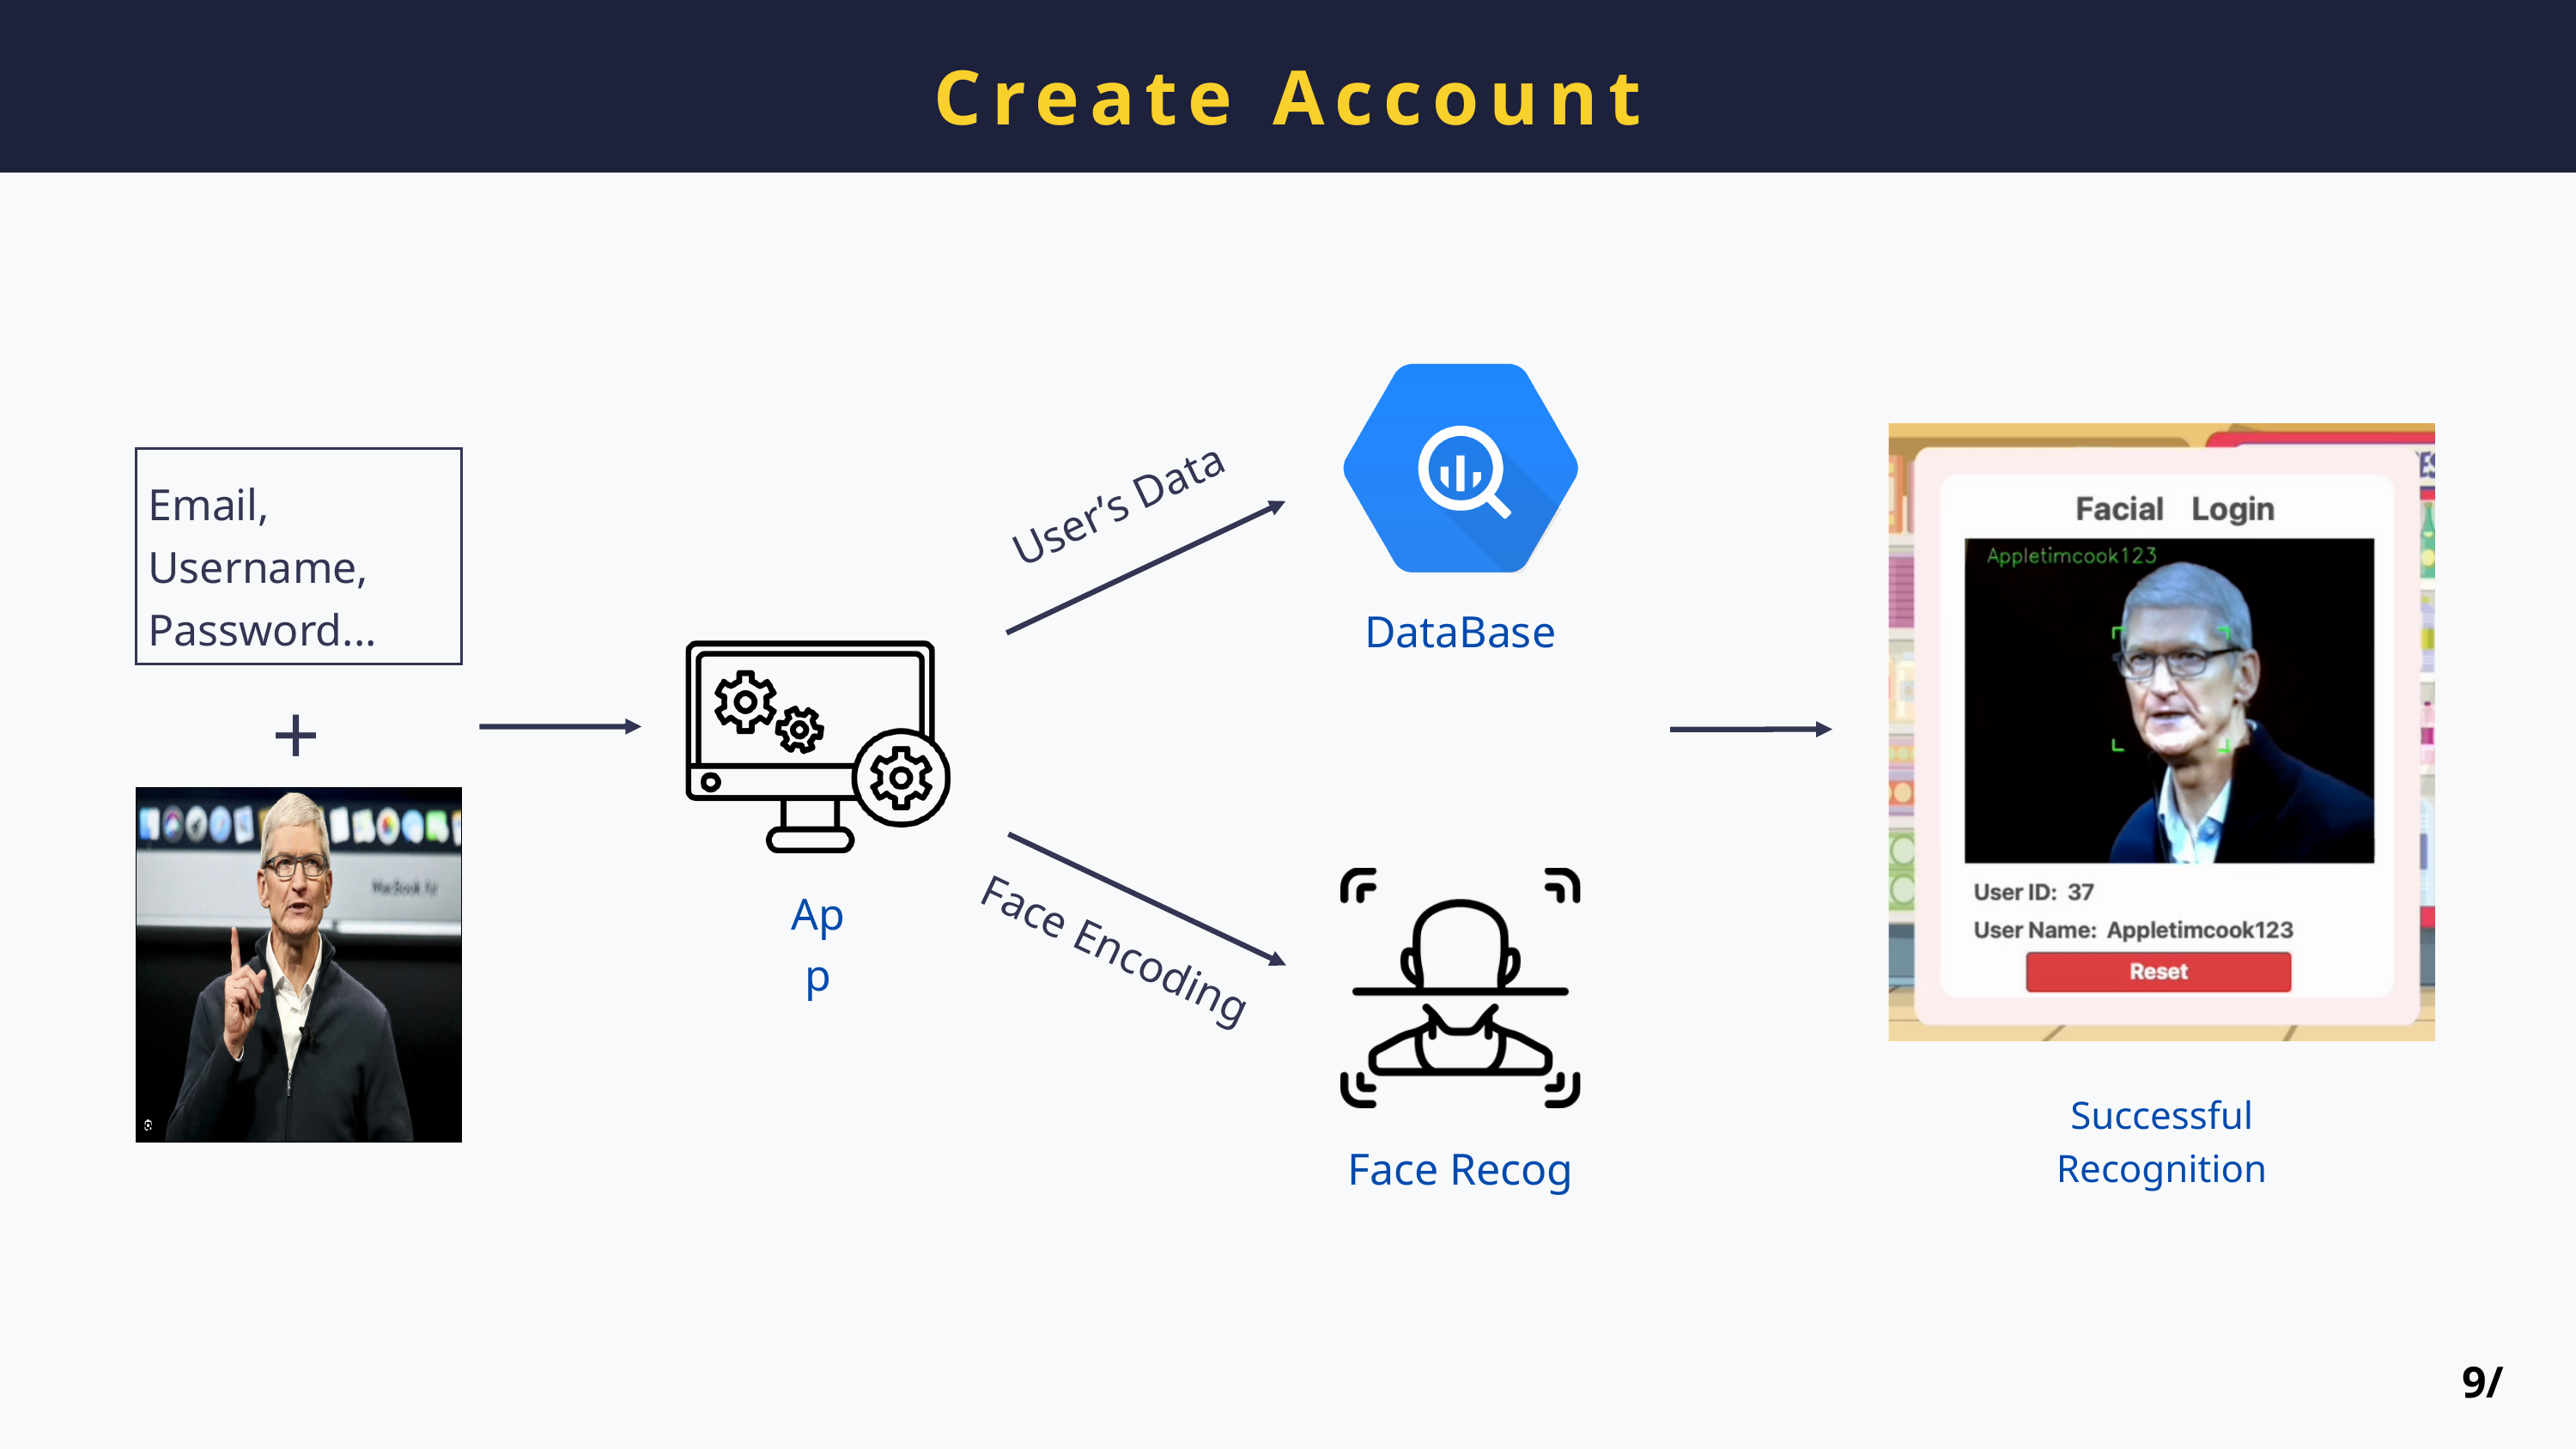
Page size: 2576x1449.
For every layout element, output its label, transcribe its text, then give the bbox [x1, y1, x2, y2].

text_box [1008, 834, 1286, 966]
text_box 9/ [2441, 1346, 2524, 1407]
text_box App [778, 877, 858, 1000]
text_box [1670, 724, 1832, 735]
text_box DataBase [1354, 595, 1566, 657]
text_box [1340, 868, 1581, 1108]
text_box [1888, 423, 2435, 1041]
text_box [136, 448, 462, 664]
text_box Face Recog [1318, 1132, 1603, 1193]
text_box User’s Data [971, 409, 1261, 589]
text_box Successful Recognition [2019, 1082, 2305, 1191]
text_box Create Account [649, 9, 1927, 140]
text_box [1006, 500, 1286, 634]
text_box [685, 640, 951, 853]
text_box [479, 721, 642, 732]
text_box + [270, 664, 323, 784]
text_box [1340, 349, 1581, 589]
text_box Face Encoding [949, 843, 1287, 1046]
text_box [0, 0, 2576, 173]
text_box [136, 787, 462, 1143]
